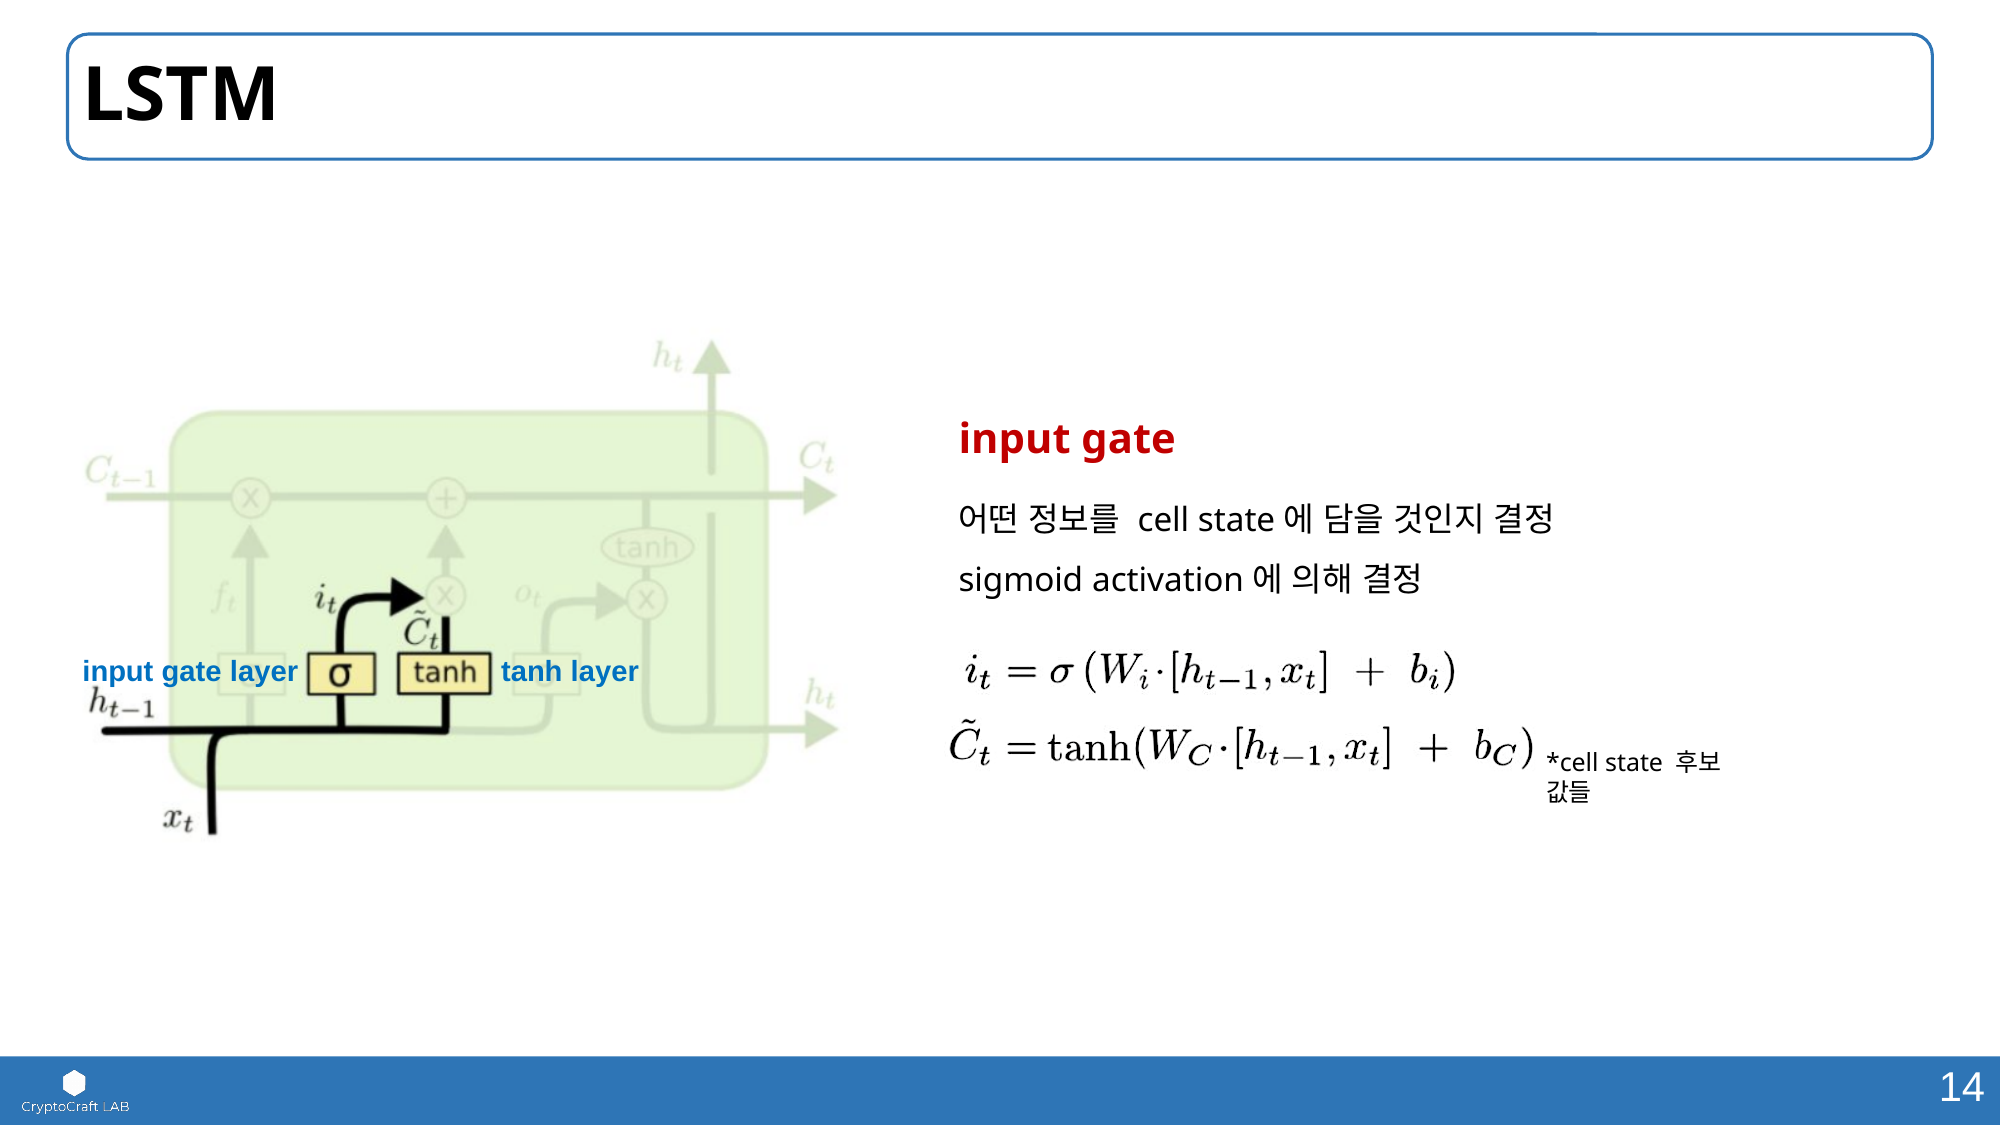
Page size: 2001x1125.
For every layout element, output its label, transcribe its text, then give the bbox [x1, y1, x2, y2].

picture [67, 326, 865, 865]
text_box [943, 404, 1944, 603]
picture [943, 628, 1545, 802]
picture [13, 1061, 138, 1123]
text_box *cell state 후보 값들 [1531, 739, 1780, 814]
title LSTM [67, 34, 1933, 160]
